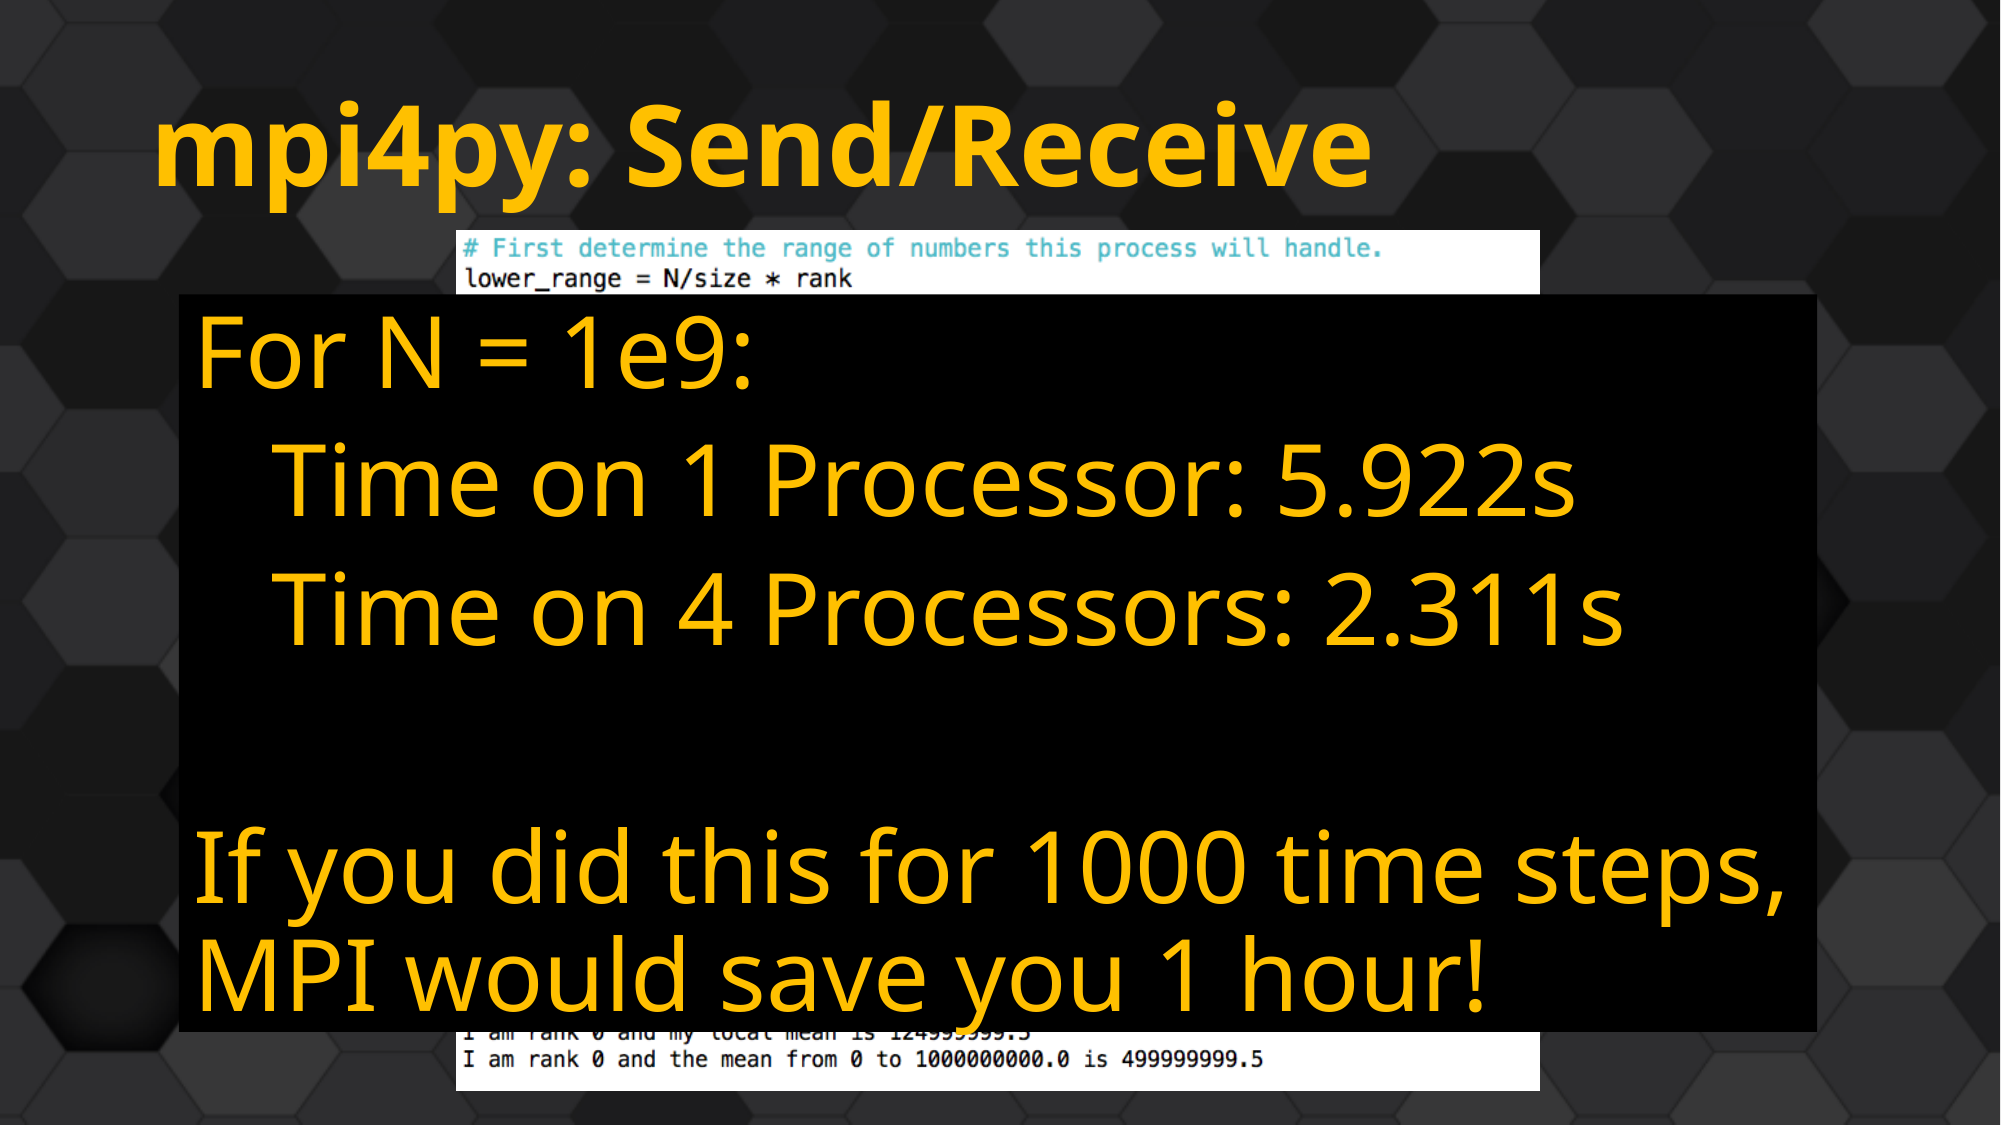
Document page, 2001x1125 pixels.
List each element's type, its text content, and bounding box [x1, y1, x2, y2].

list For N = 1e9: Time on 1 Processor: 5.922s Time on 4 Processors: 2.311s If you did this for 1000 time steps, MPI would save you 1 hour! [178, 294, 1818, 1032]
picture [0, 0, 2001, 1125]
title mpi4py: Send/Receive [135, 41, 1861, 259]
